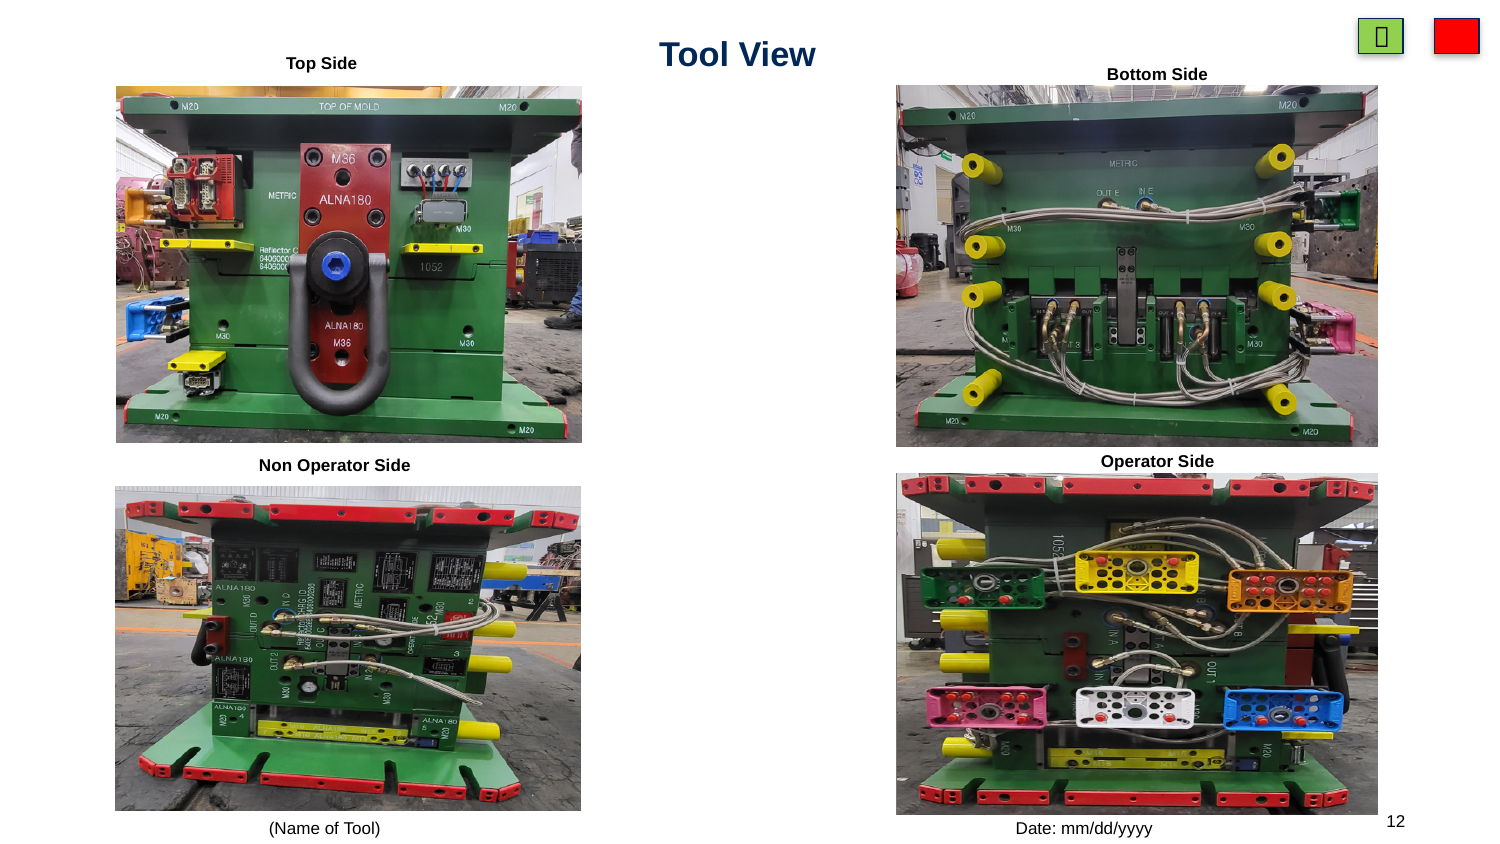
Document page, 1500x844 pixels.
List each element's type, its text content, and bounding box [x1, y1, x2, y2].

picture [115, 486, 581, 811]
slide_number 12 [1386, 810, 1439, 836]
picture [896, 85, 1378, 447]
text_box Non Operator Side [237, 451, 433, 482]
list Tool View [544, 4, 893, 73]
text_box Top Side [220, 45, 423, 81]
footer (Name of Tool) [253, 810, 719, 840]
text_box [1434, 18, 1480, 54]
text_box Operator Side [1067, 455, 1249, 472]
text_box  [1358, 18, 1404, 54]
picture [116, 86, 582, 443]
slide_number Date: mm/dd/yyyy [1000, 824, 1176, 836]
text_box Bottom Side [1056, 55, 1259, 84]
picture [896, 473, 1378, 816]
